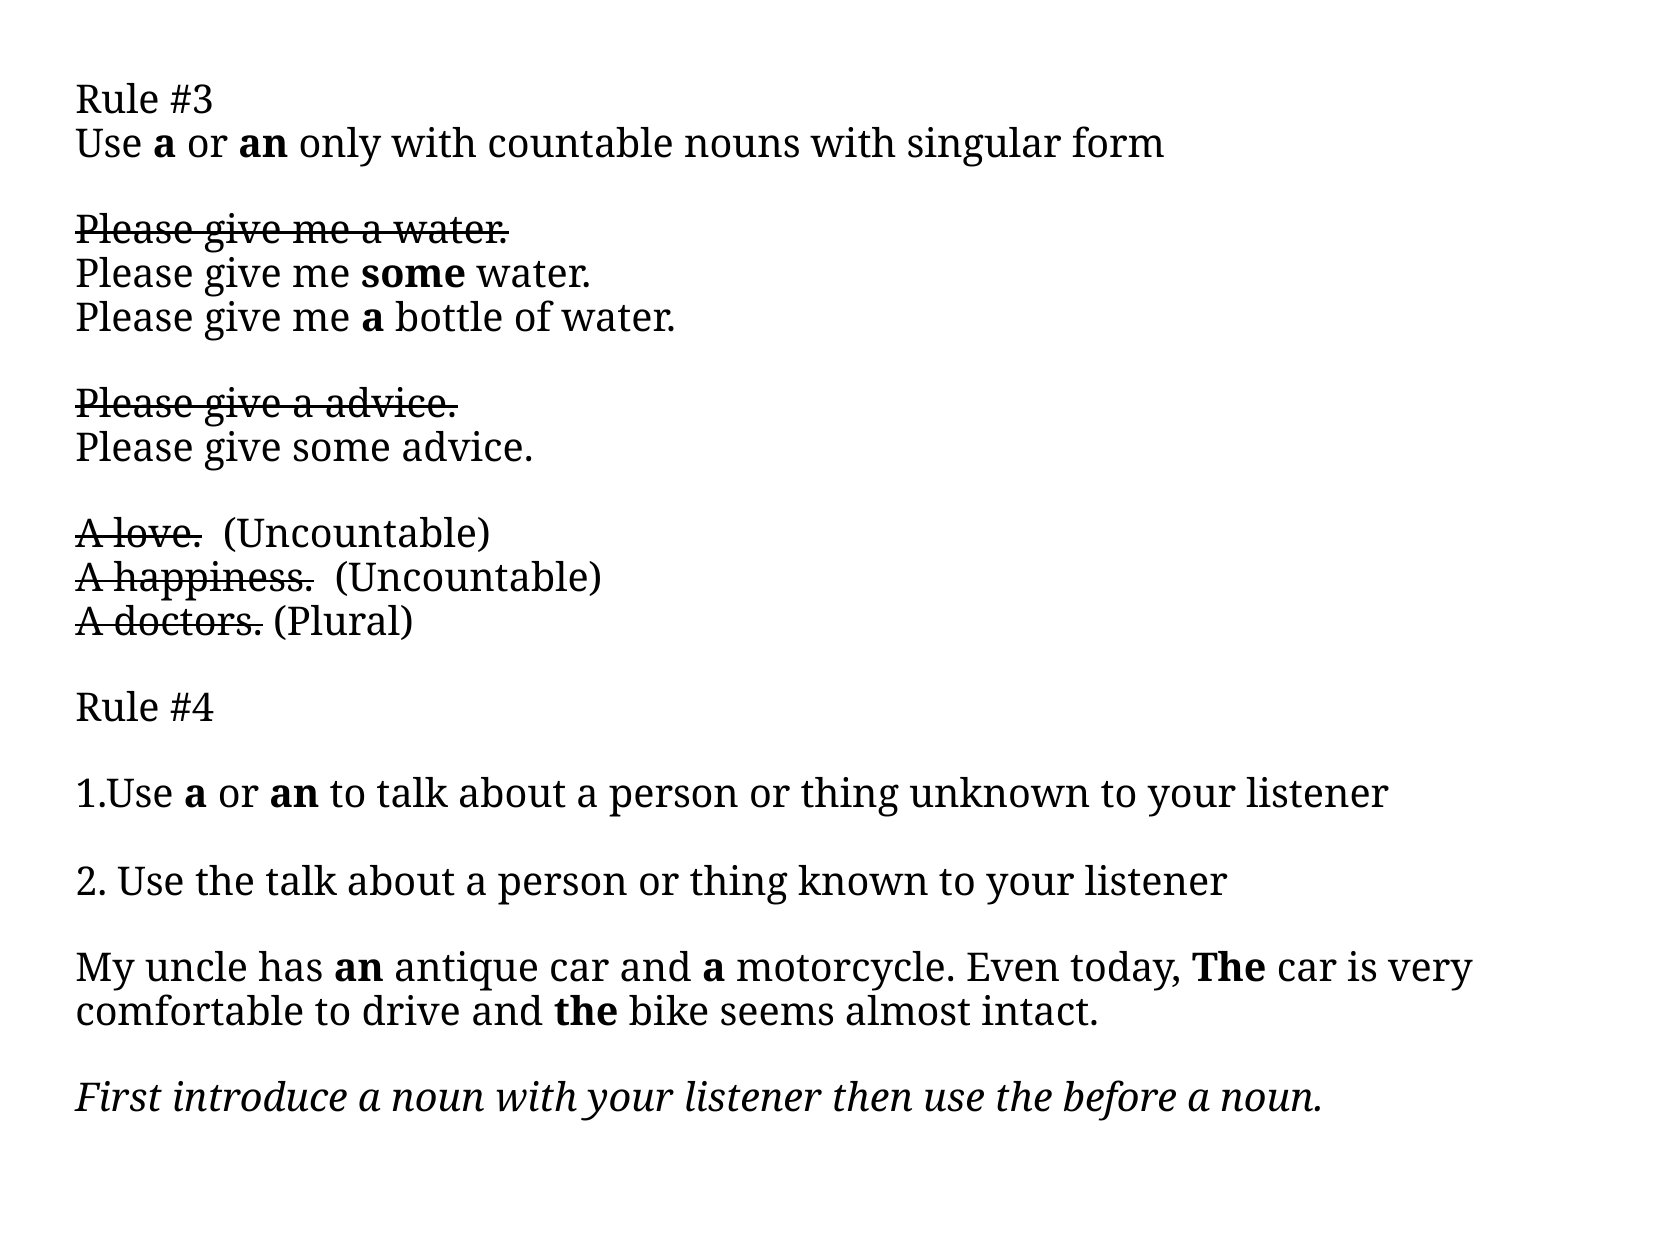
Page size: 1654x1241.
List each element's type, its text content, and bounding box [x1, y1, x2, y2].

text_box Rule #3 Use a or an only with countable nouns with singular form Please give me a water. Please give me some water. Please give me a bottle of water. Please give a advice. Please give some advice. A love. (Uncountable) A happiness. (Uncountable) A doctors. (Plural) Rule #4 1.Use a or an to talk about a person or thing unknown to your listener 2. Use the talk about a person or thing known to your listener My uncle has an antique car and a motorcycle. Even today, The car is very comfortable to drive and the bike seems almost intact. First introduce a noun with your listener then use the before a noun. [75, 31, 1563, 1140]
text_box [74, 195, 1563, 1215]
